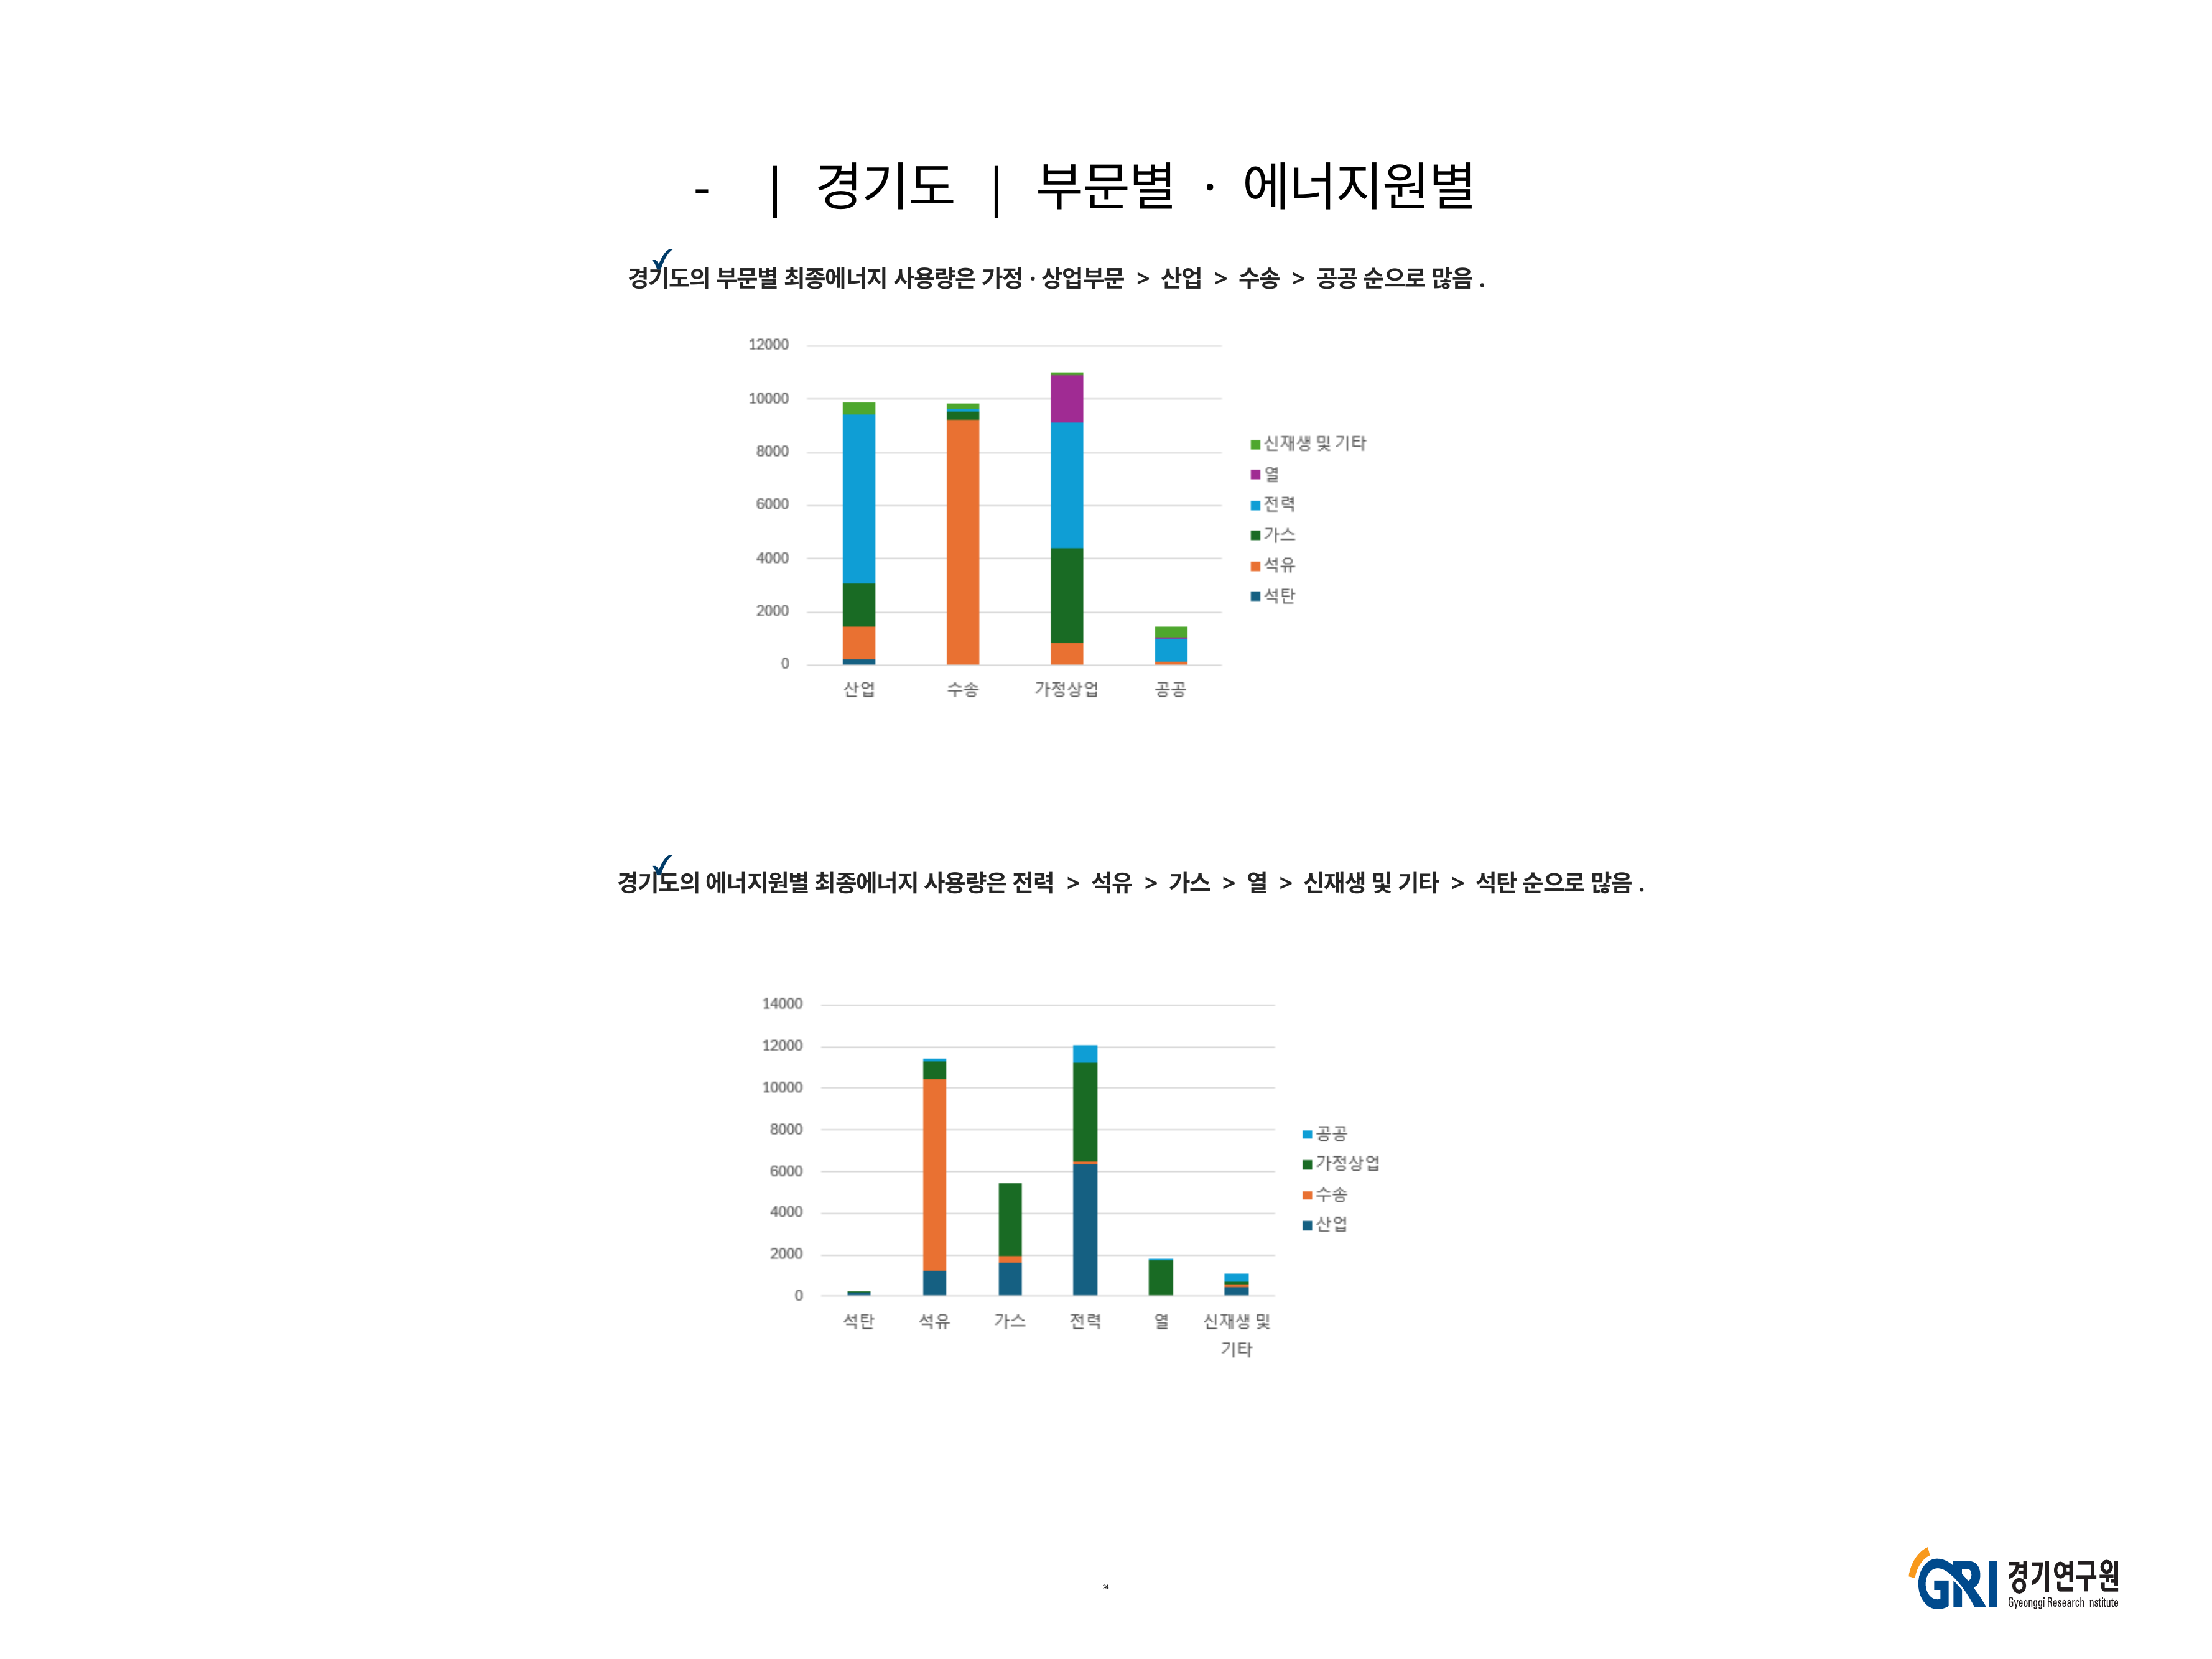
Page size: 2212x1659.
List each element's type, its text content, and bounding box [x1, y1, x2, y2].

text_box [652, 855, 1594, 901]
picture [743, 331, 1374, 712]
picture [760, 992, 1383, 1367]
text_box - | 경기도 | 부문별 · 에너지원별 [654, 153, 1578, 216]
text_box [652, 249, 1445, 297]
